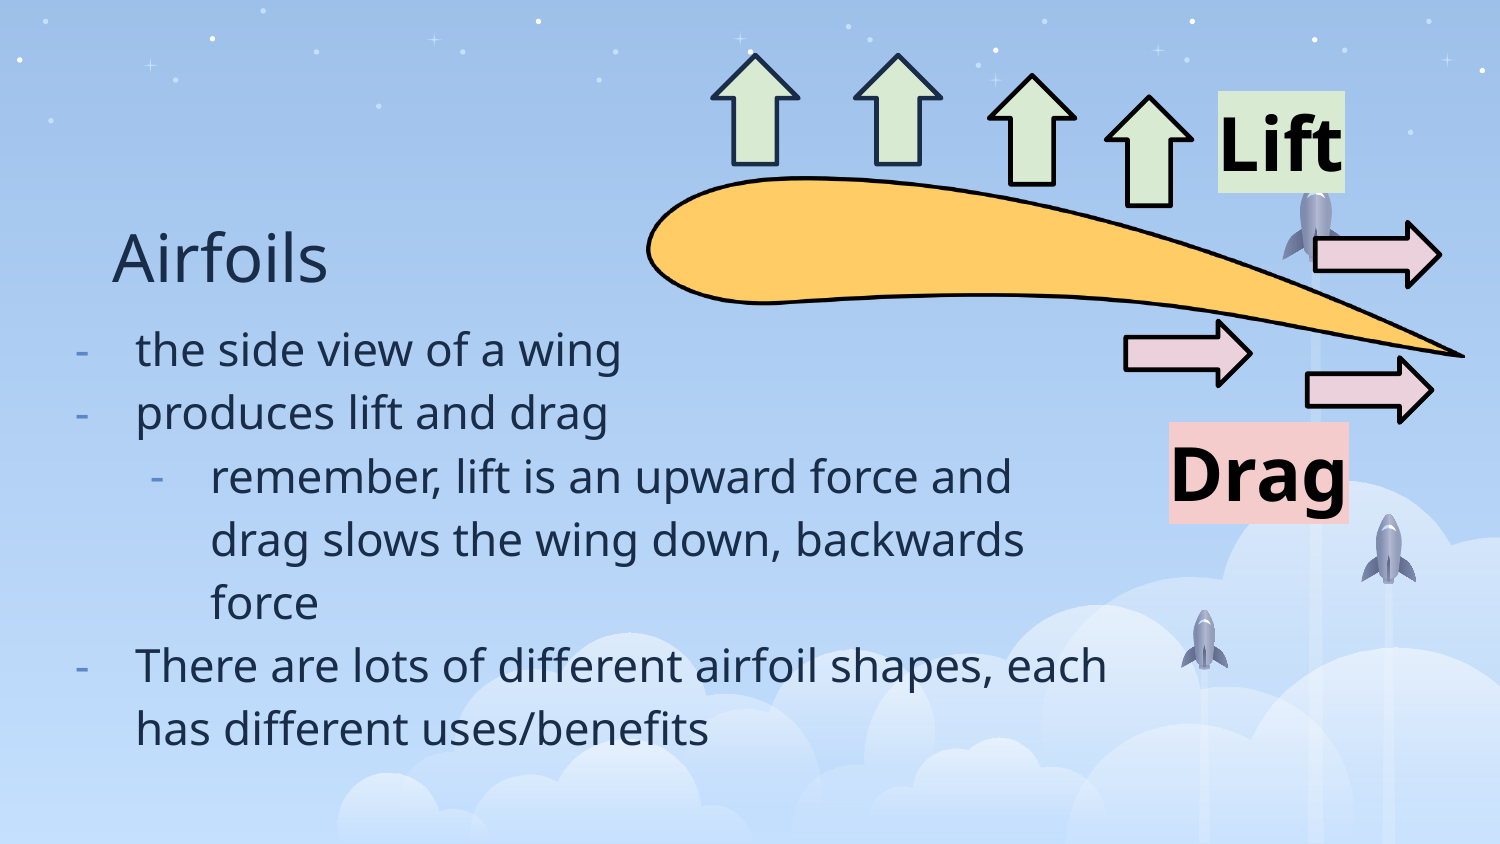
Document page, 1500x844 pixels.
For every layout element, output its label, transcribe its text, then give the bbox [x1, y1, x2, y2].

text_box [712, 55, 799, 165]
text_box [855, 55, 942, 165]
text_box [1307, 366, 1433, 423]
list the side view of a wing produces lift and drag remember, lift is an upward force and drag slows the wing down, backwards force There are lots of different airfoil shapes, each has different uses/benefits [60, 312, 1117, 815]
text_box [989, 75, 1076, 174]
text_box [1106, 96, 1193, 174]
text_box [1125, 366, 1239, 386]
text_box Drag [1153, 411, 1367, 532]
text_box Lift [1202, 81, 1374, 174]
picture [645, 176, 1466, 358]
title Airfoils [112, 231, 640, 297]
